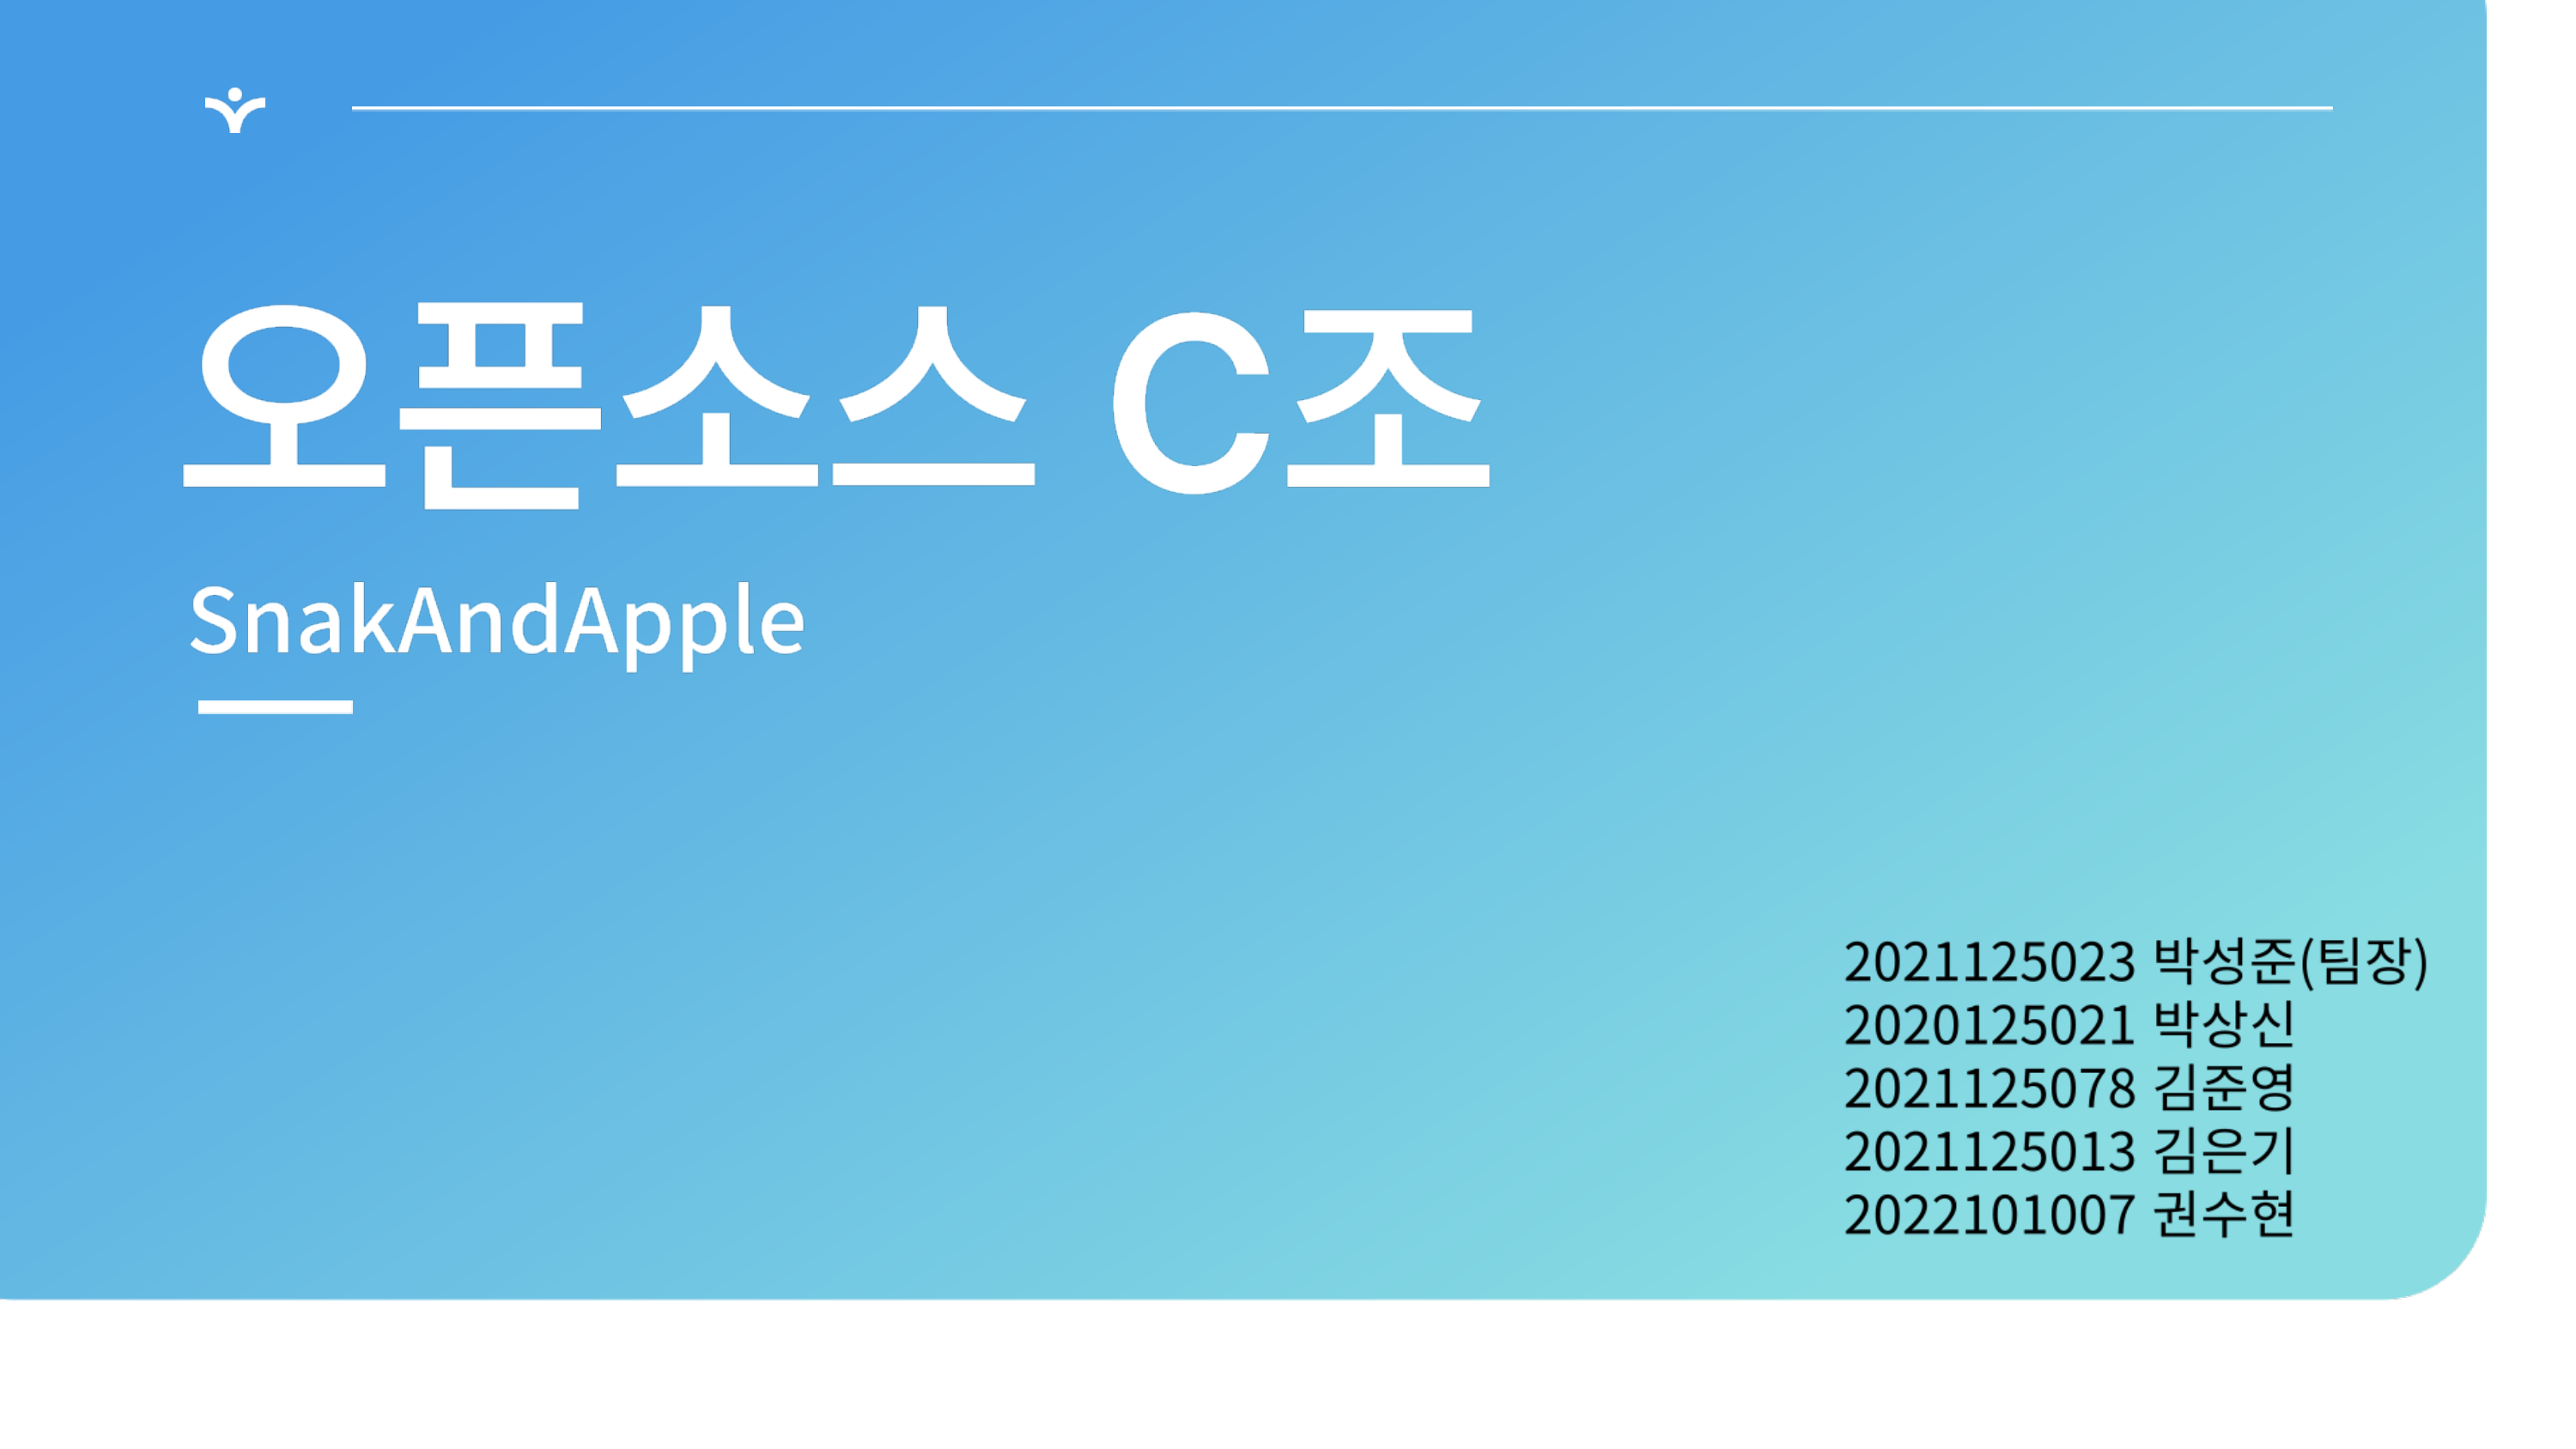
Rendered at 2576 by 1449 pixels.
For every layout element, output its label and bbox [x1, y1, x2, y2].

picture [0, 0, 2488, 1300]
